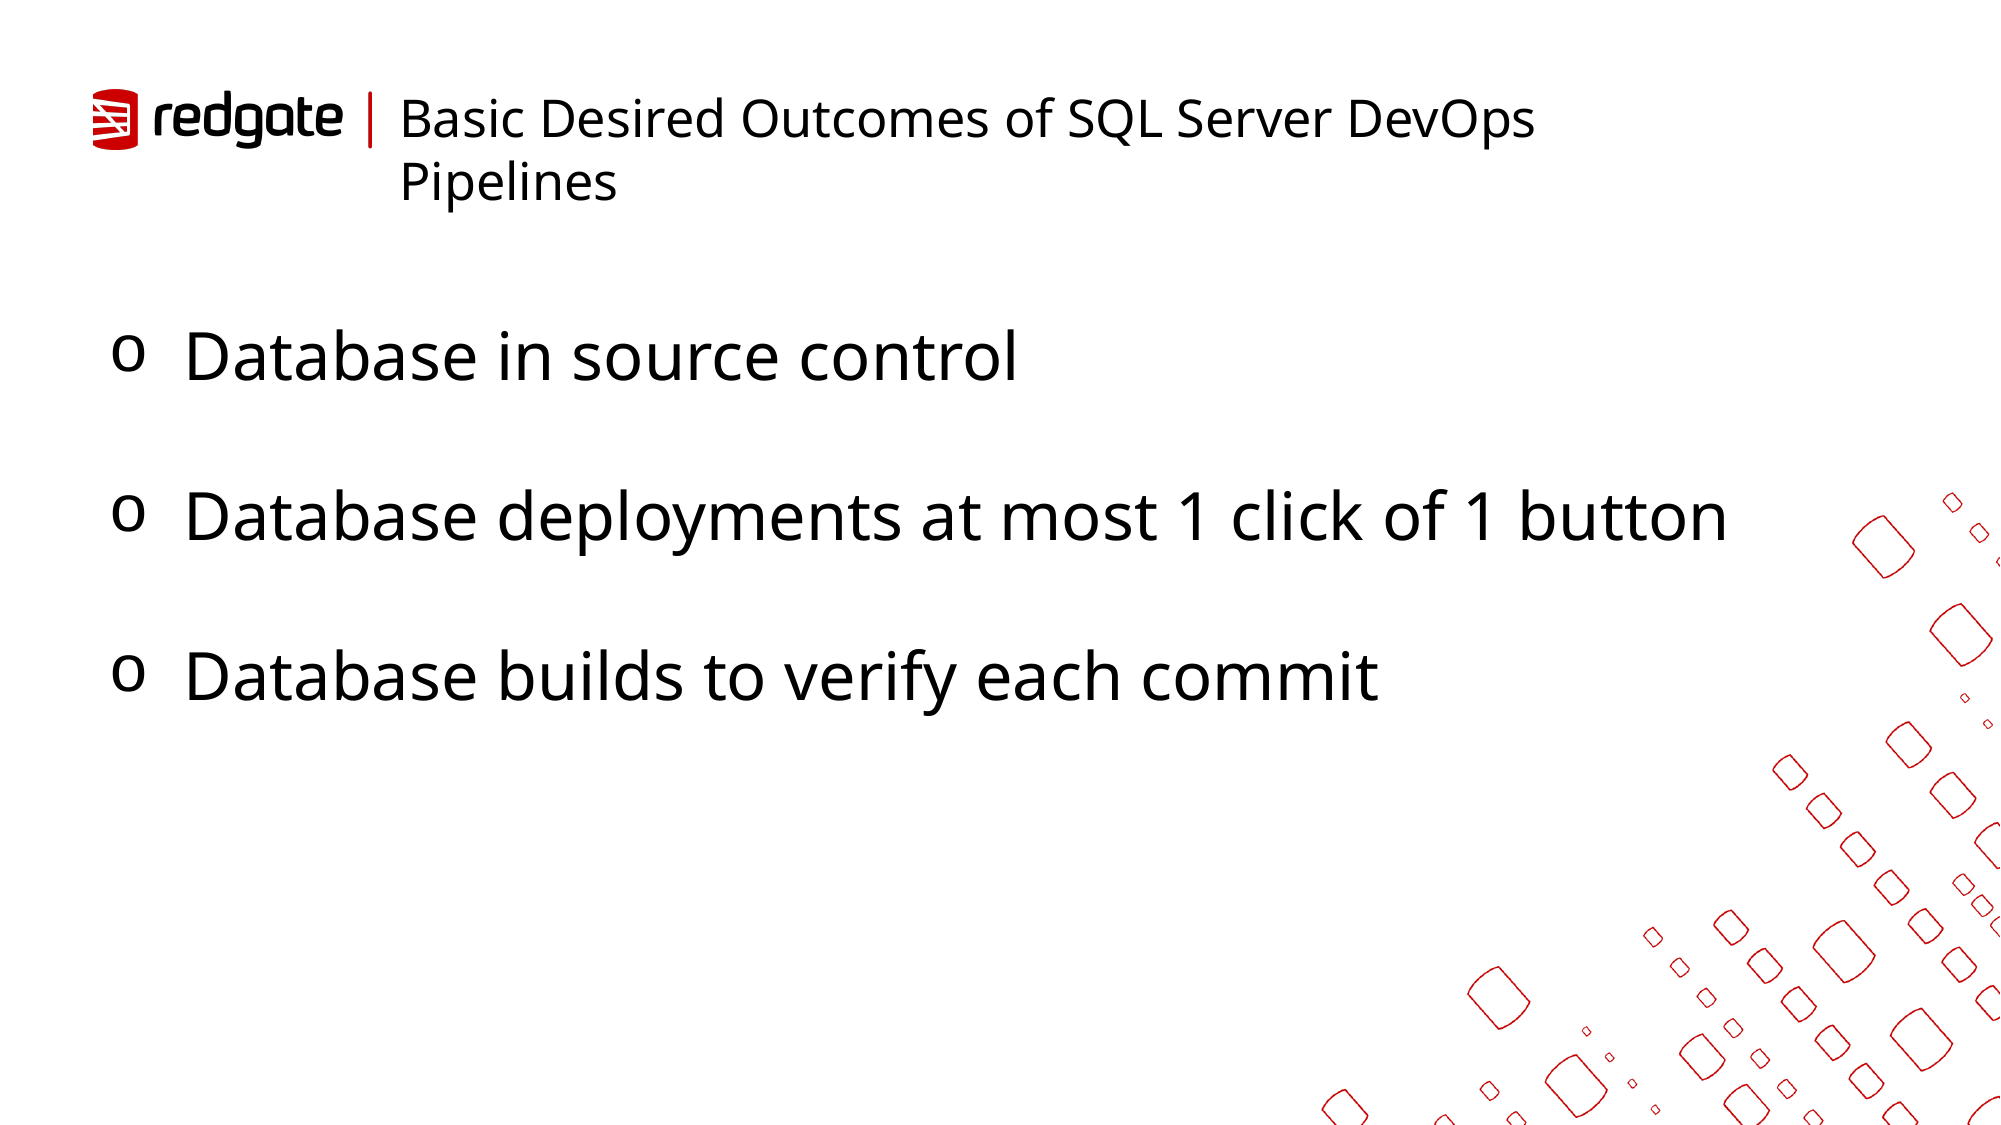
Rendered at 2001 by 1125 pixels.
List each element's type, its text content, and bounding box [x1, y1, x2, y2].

picture [1295, 463, 2000, 1125]
picture [93, 89, 372, 150]
text_box Basic Desired Outcomes of SQL Server DevOps Pipelines [384, 78, 1779, 219]
text_box Database in source control Database deployments at most 1 click of 1 button Database builds to verify each commit [93, 226, 1862, 941]
